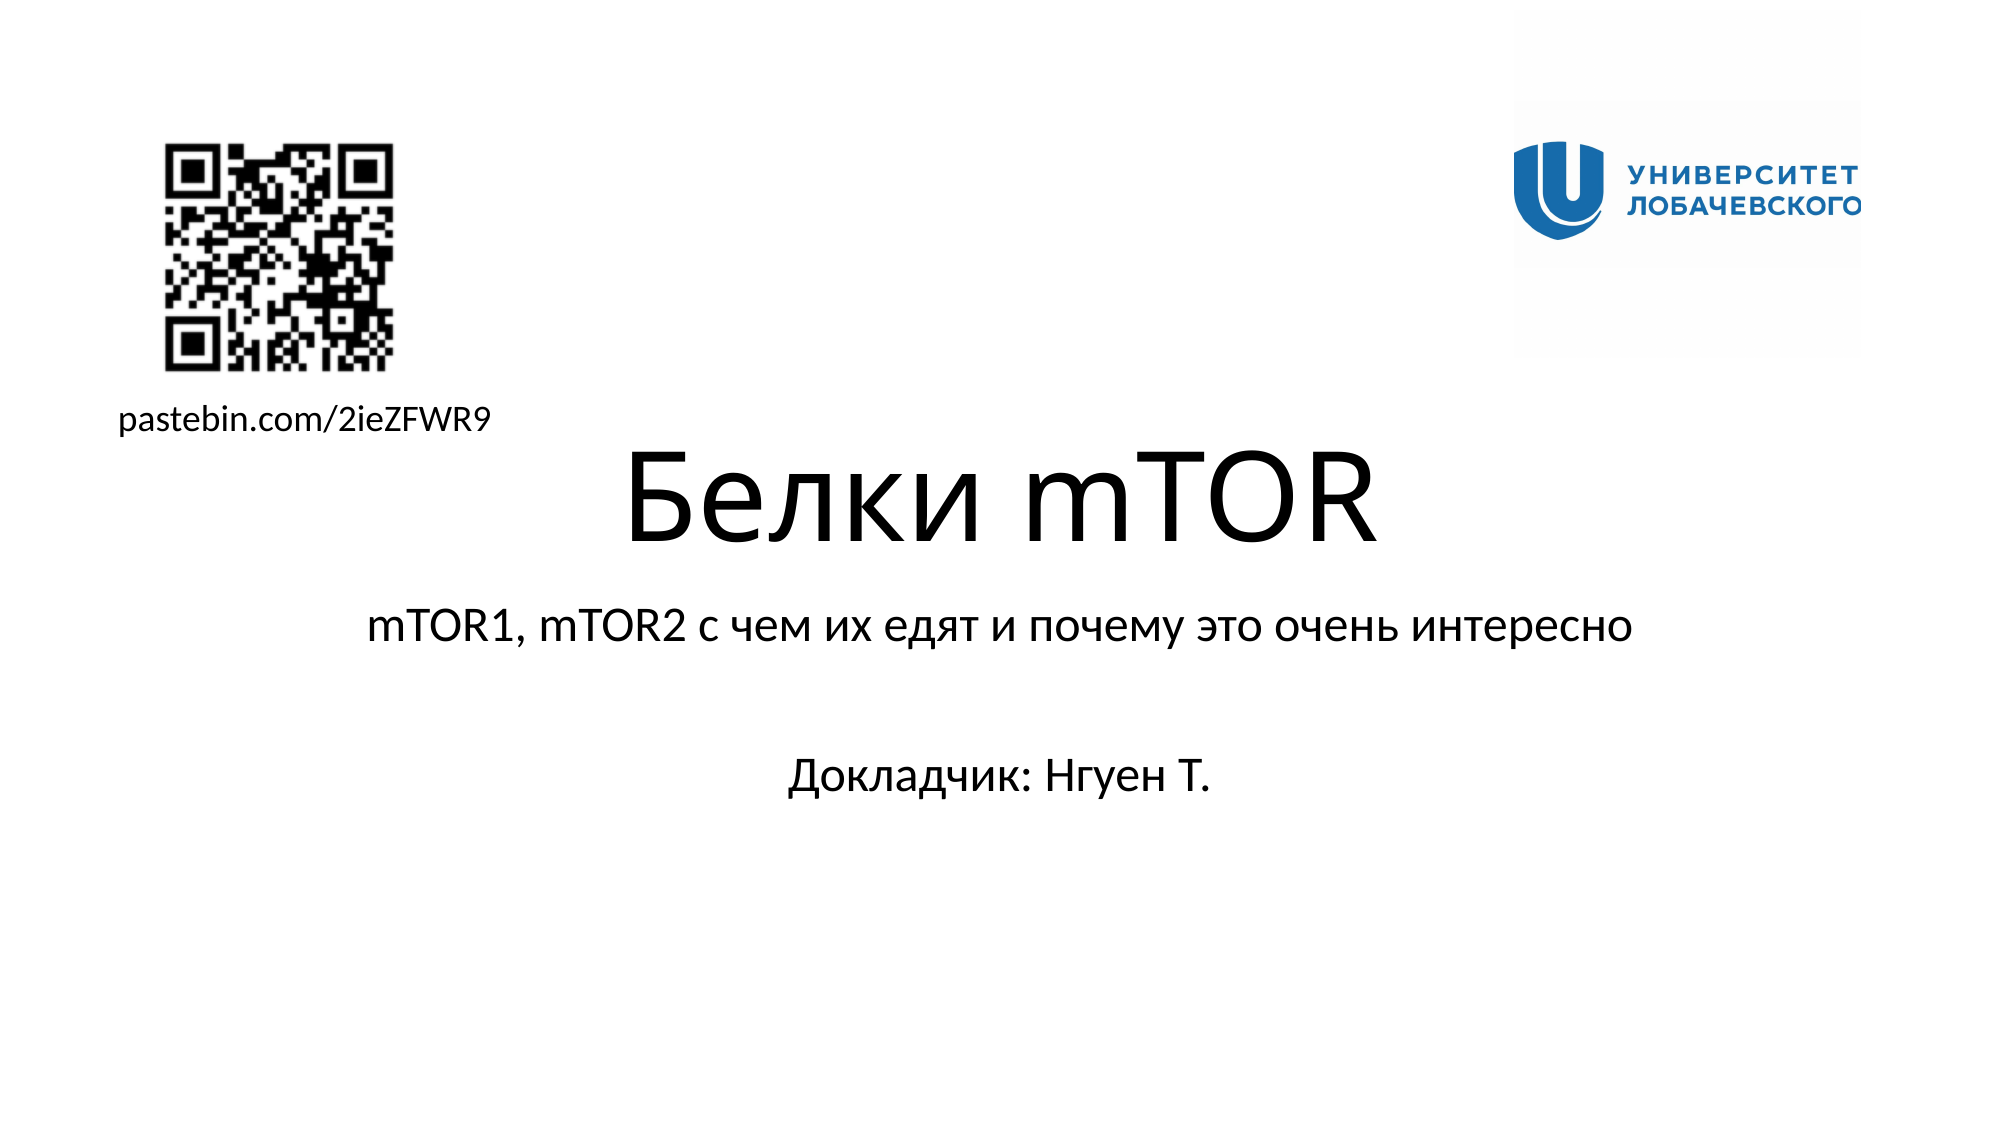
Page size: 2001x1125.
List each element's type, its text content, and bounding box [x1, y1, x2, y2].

picture [1514, 10, 1861, 358]
picture [139, 119, 423, 406]
subtitle mTOR1, mTOR2 с чем их едят и почему это очень интересно Докладчик: Нгуен Т. [249, 590, 1750, 863]
text_box pastebin.com/2ieZFWR9 [103, 386, 611, 446]
title Белки mTOR [249, 184, 1750, 576]
